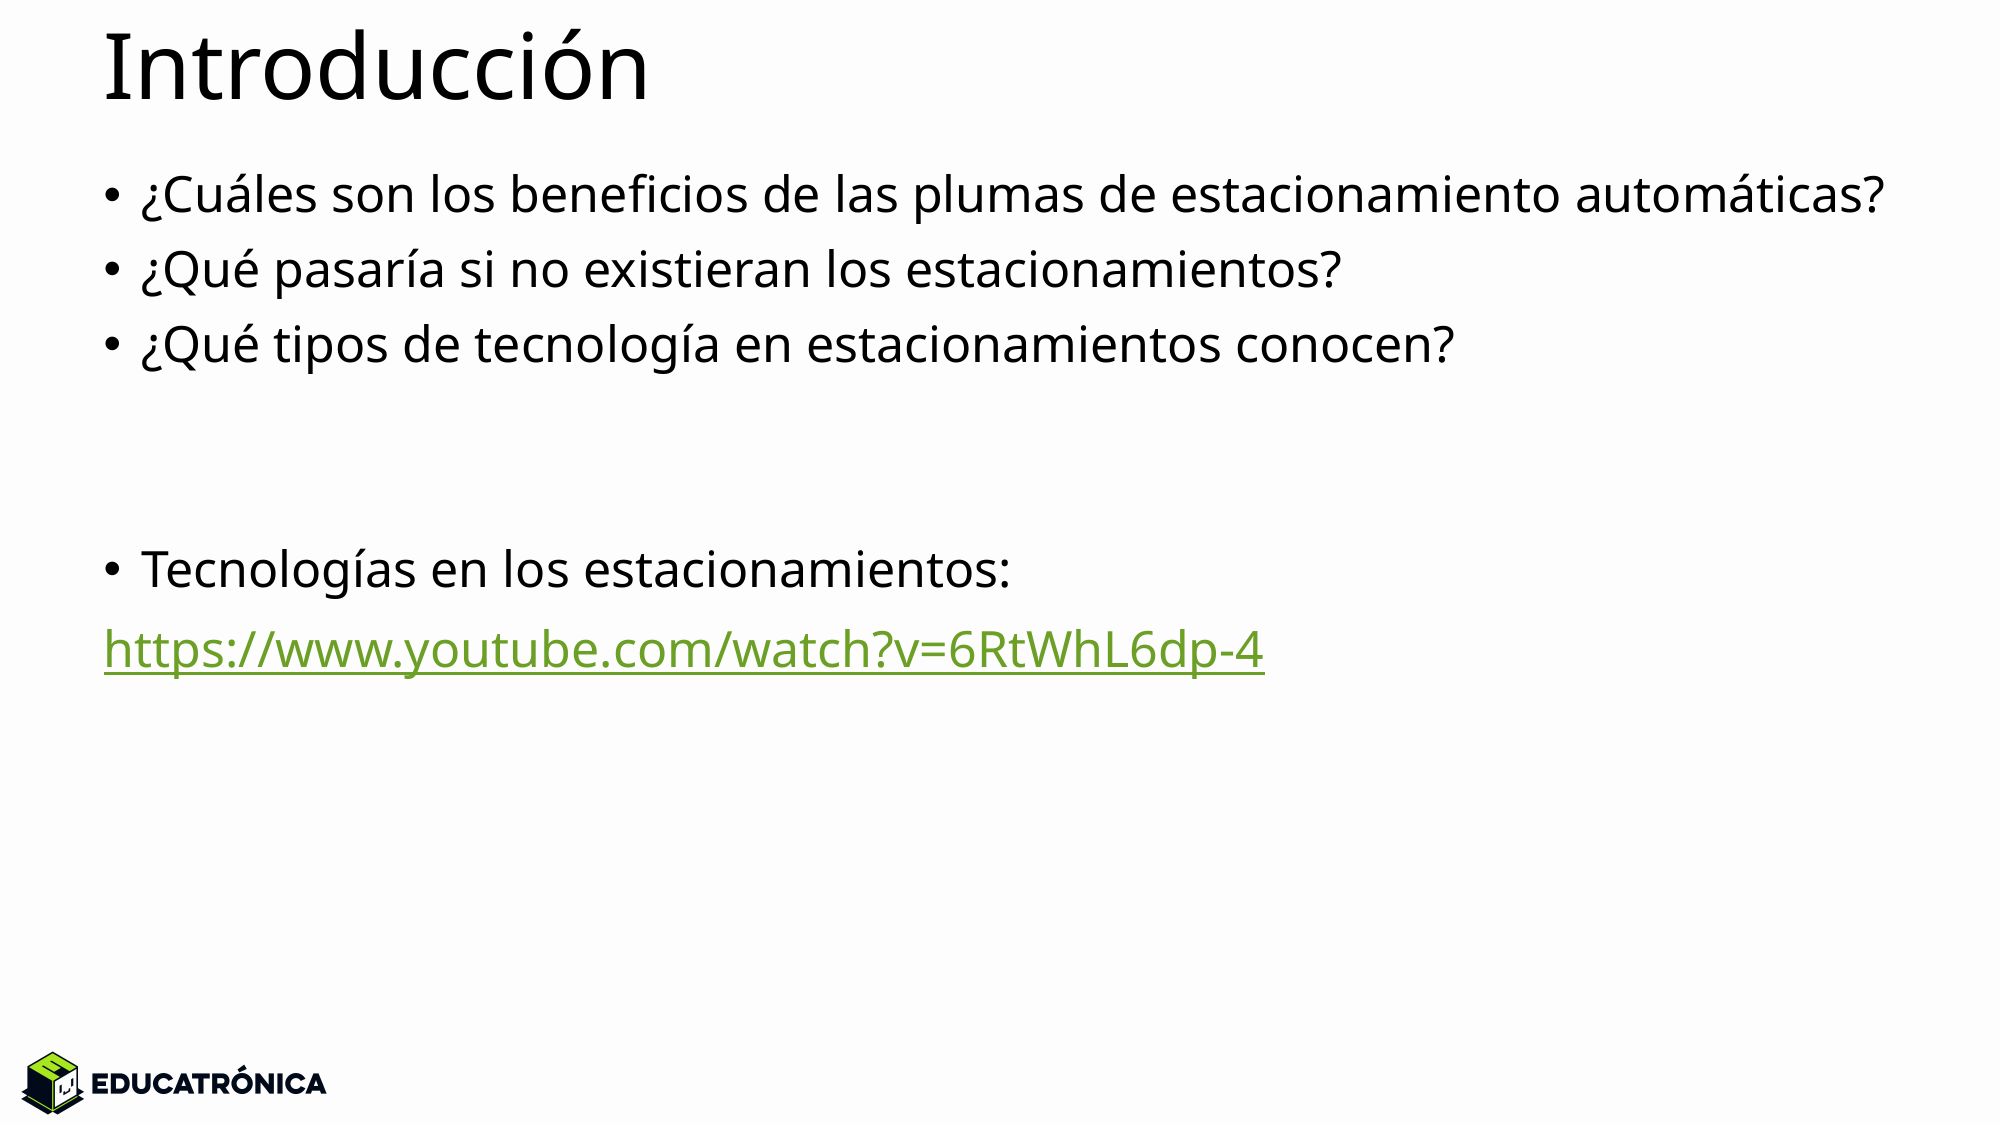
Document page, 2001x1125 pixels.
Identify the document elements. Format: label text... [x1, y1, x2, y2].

title Introducción [88, 7, 1912, 133]
list ¿Cuáles son los beneficios de las plumas de estacionamiento automáticas? ¿Qué pasaría si no existieran los estacionamientos? ¿Qué tipos de tecnología en estacionamientos conocen? Tecnologías en los estacionamientos: https://www.youtube.com/watch?v=6RtWhL6dp-4 [88, 162, 1912, 1037]
picture [19, 1048, 330, 1118]
